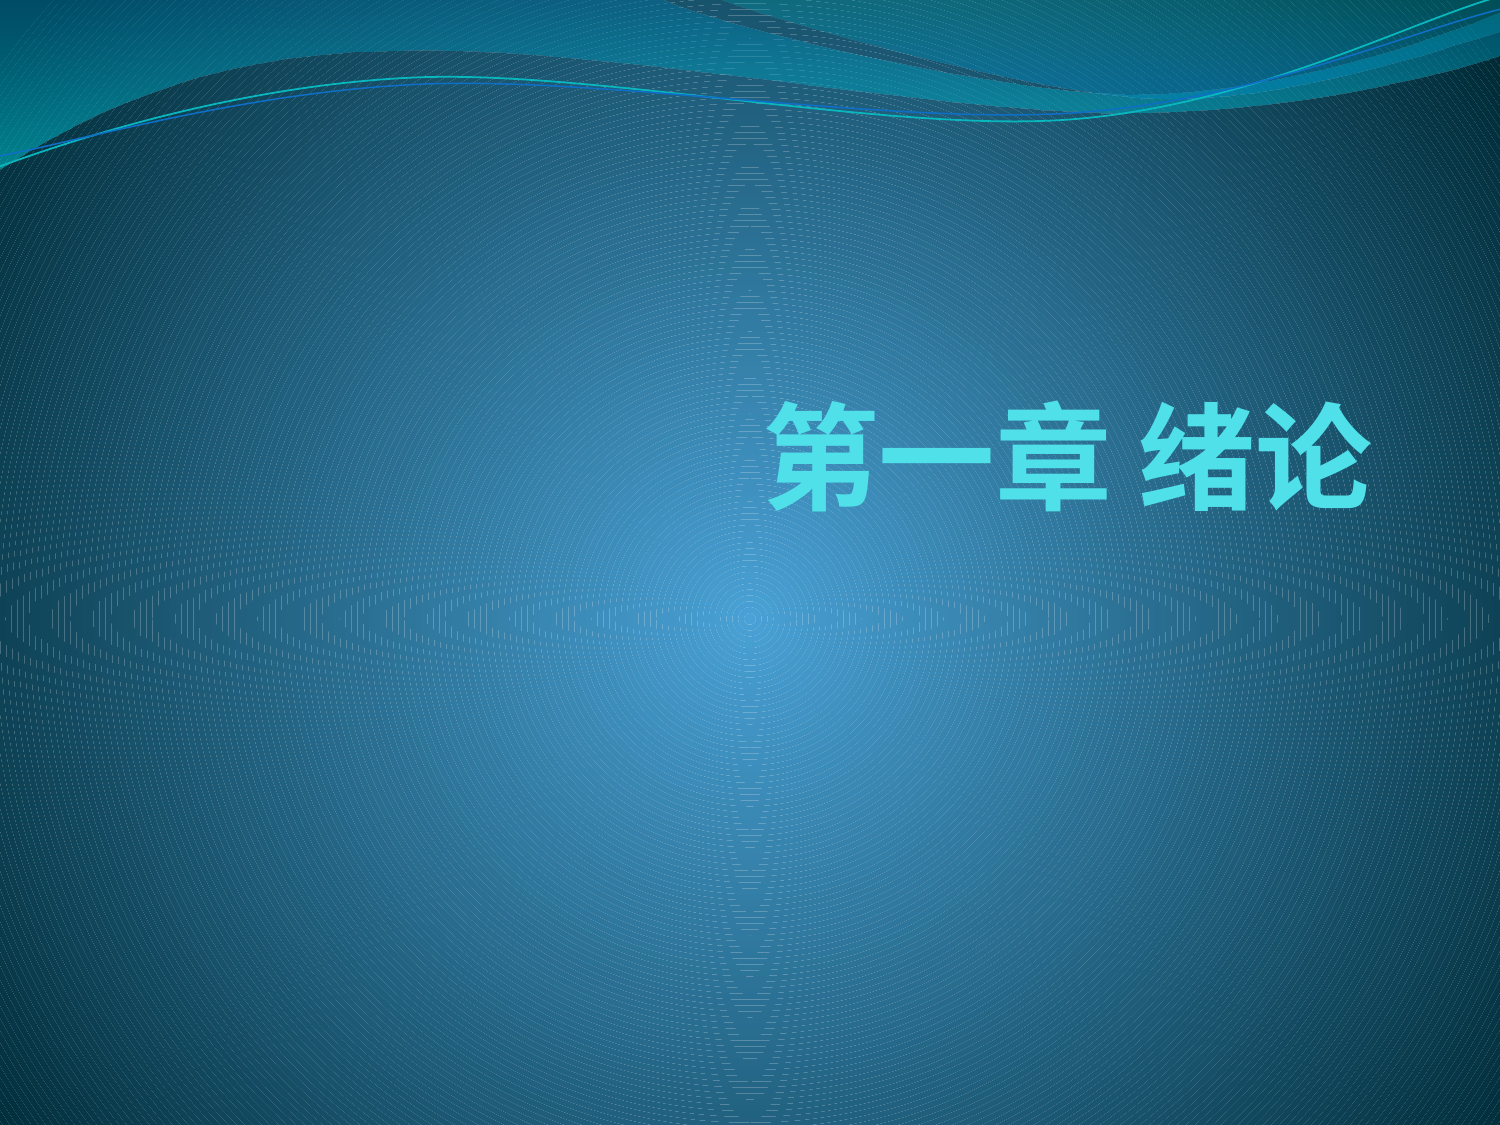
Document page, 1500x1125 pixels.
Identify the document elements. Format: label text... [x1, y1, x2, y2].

title 第一章 绪论 [87, 224, 1376, 525]
